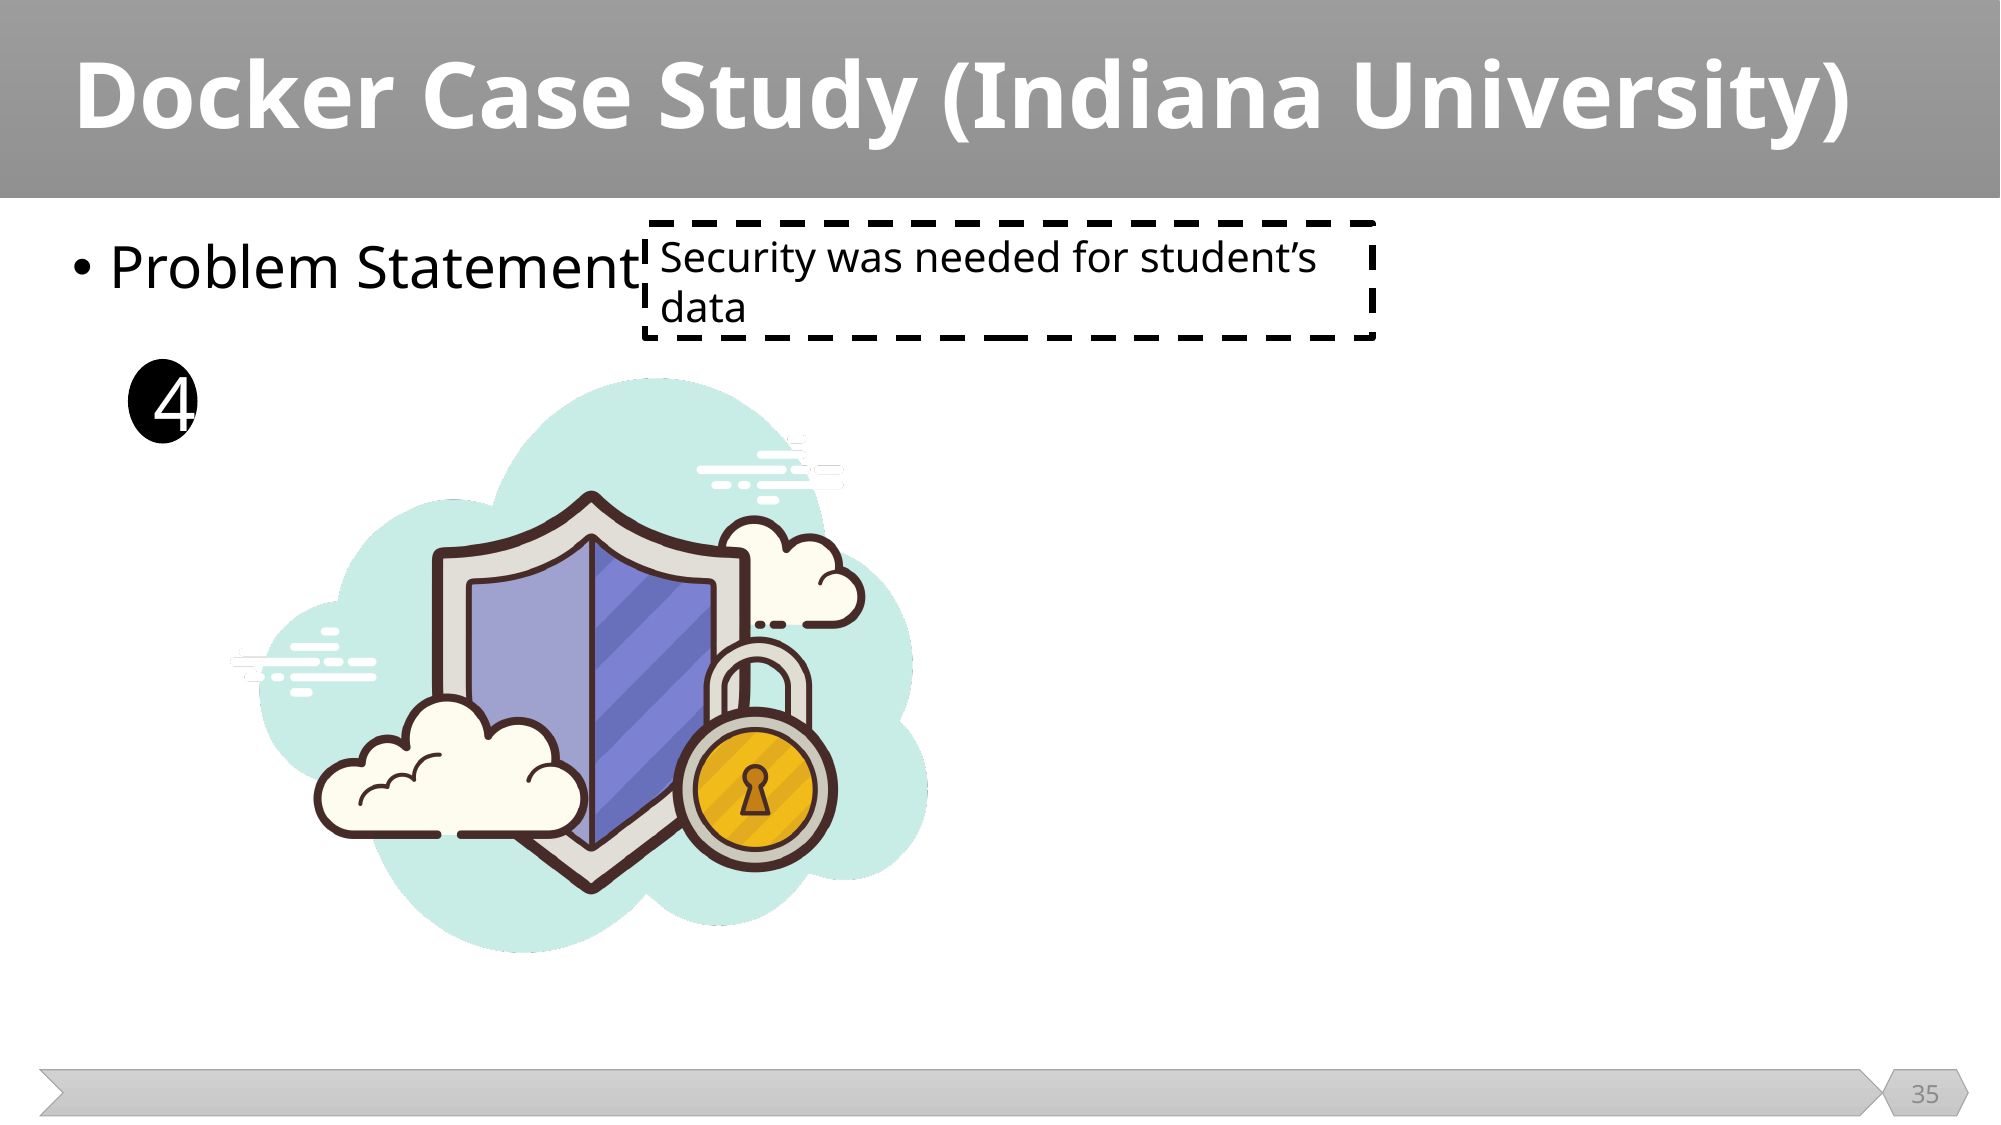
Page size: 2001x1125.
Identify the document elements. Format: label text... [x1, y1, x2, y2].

text_box 4 [127, 358, 198, 444]
list Problem Statement [56, 230, 1969, 1010]
picture [229, 377, 928, 953]
text_box Security was needed for student’s data [645, 223, 1373, 339]
slide_number 35 [1882, 1065, 1969, 1125]
title Docker Case Study (Indiana University) [56, 0, 1969, 199]
